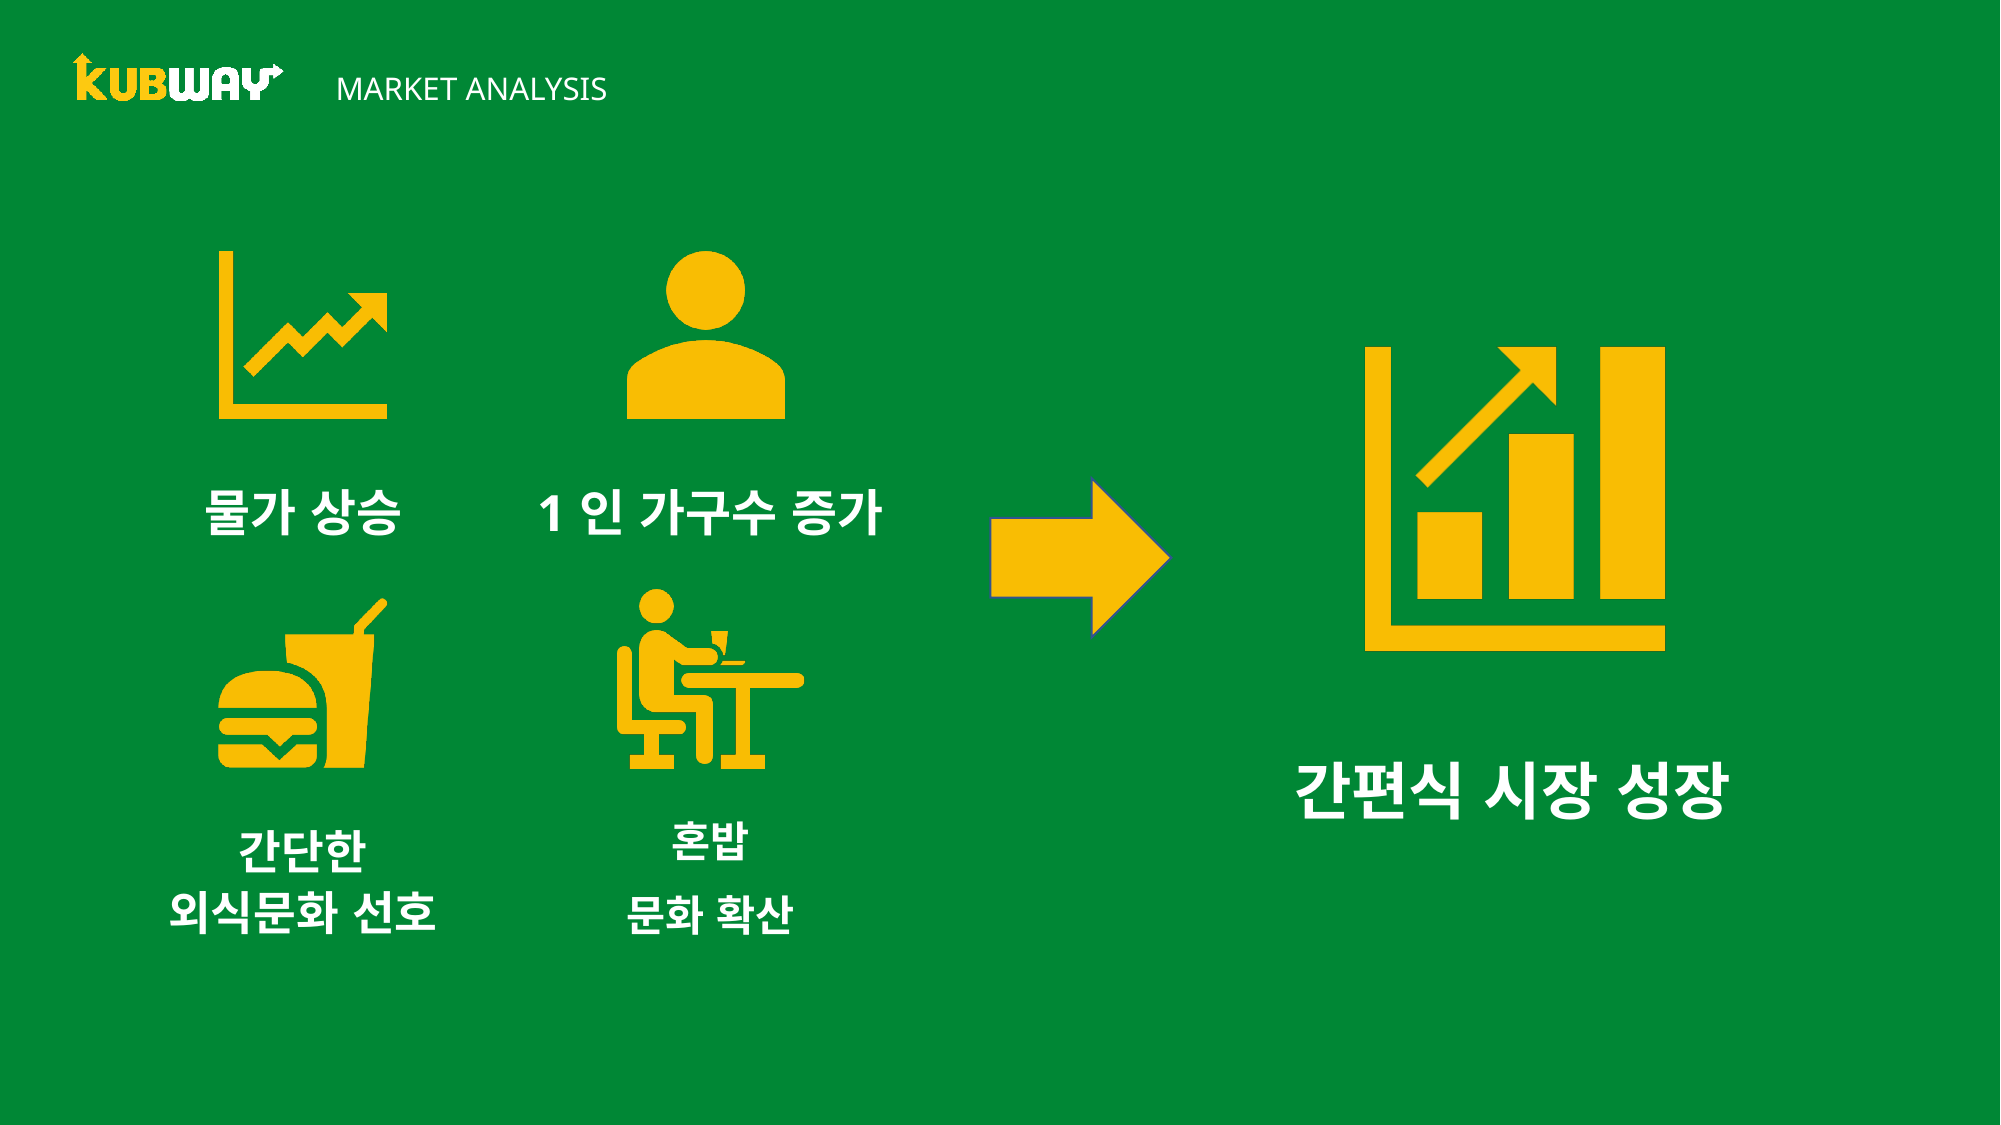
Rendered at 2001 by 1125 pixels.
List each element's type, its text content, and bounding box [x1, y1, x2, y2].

picture [587, 216, 824, 453]
text_box 1인 가구수 증가 [420, 382, 1000, 603]
picture [592, 564, 829, 801]
picture [1304, 290, 1722, 708]
text_box 간편식 시장 성장 [1138, 742, 1887, 882]
subtitle 물가 상승 [134, 382, 420, 603]
text_box MARKET ANALYSIS [320, 62, 900, 138]
picture [184, 564, 421, 801]
picture [184, 216, 421, 453]
text_box 간단한 외식문화 선호 [133, 730, 472, 951]
picture [63, 19, 293, 148]
text_box 혼밥 문화 확산 [541, 730, 880, 951]
text_box [989, 475, 1173, 640]
